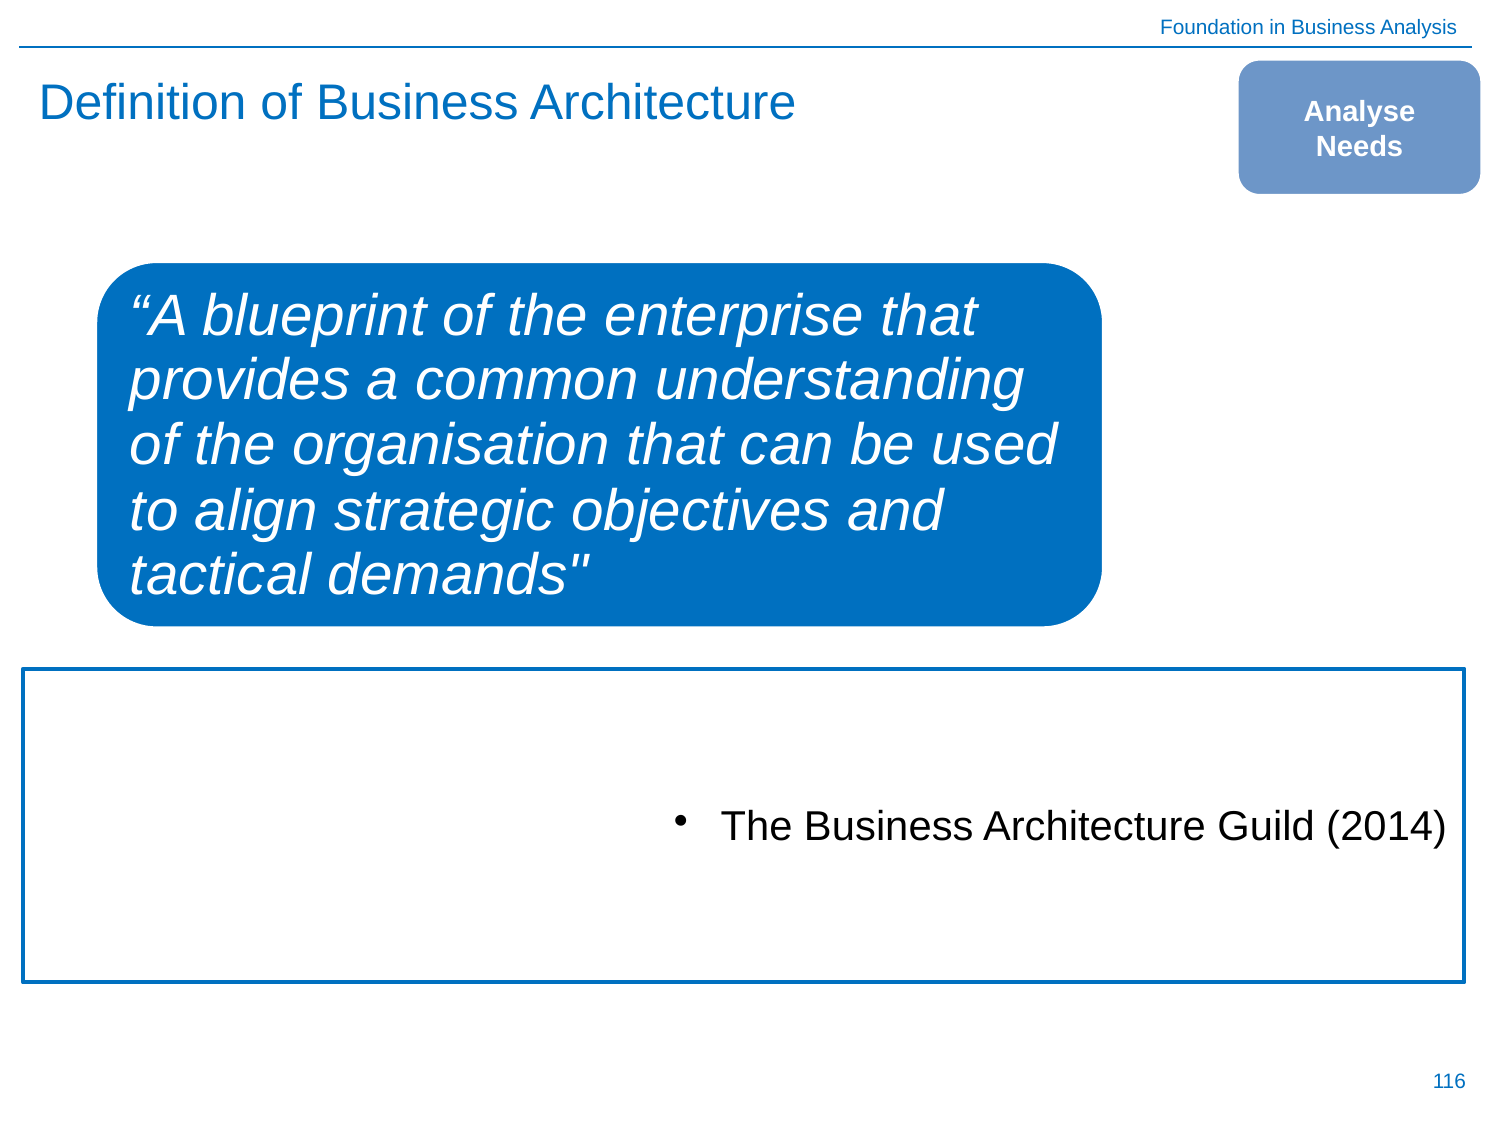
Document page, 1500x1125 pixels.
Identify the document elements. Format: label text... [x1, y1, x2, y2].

text_box Analyse Needs [1234, 56, 1485, 199]
title Definition of Business Architecture [23, 58, 1248, 141]
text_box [22, 220, 1465, 983]
